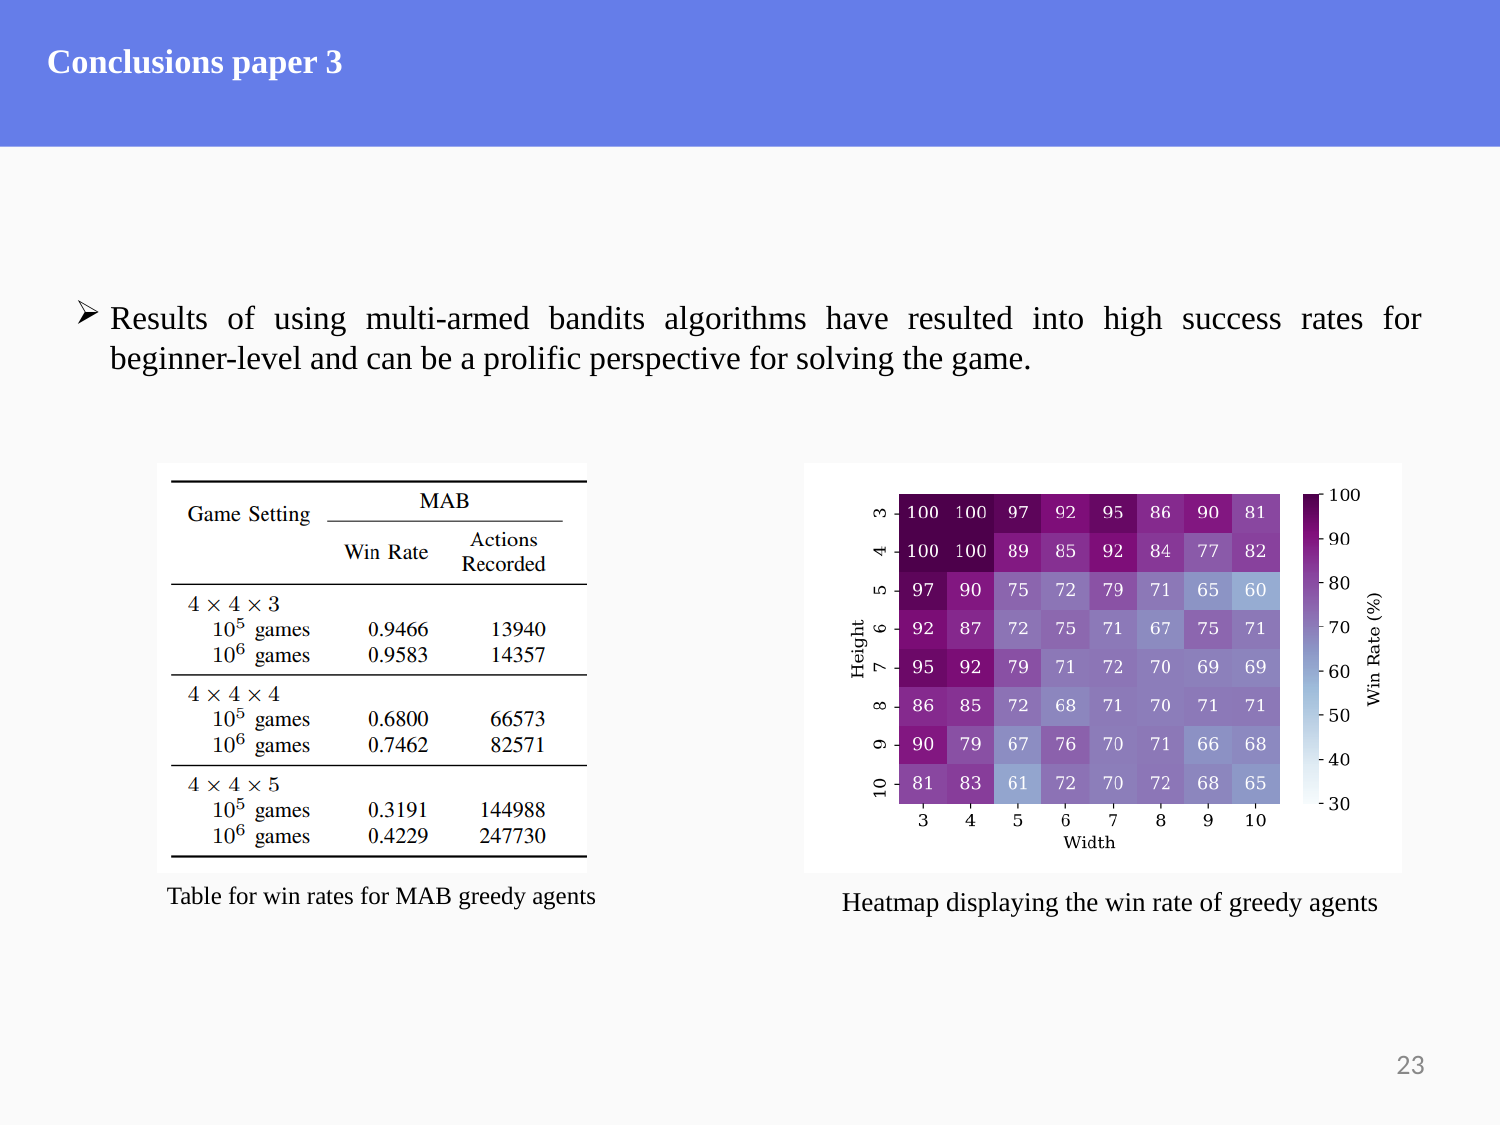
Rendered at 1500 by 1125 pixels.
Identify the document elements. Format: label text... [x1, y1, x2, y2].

title Conclusions paper 3 [46, 39, 1454, 81]
list Table for win rates for MAB greedy agents [129, 879, 615, 941]
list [803, 463, 1402, 873]
slide_number 23 [1080, 1046, 1425, 1081]
list Heatmap displaying the win rate of greedy agents [804, 884, 1409, 951]
list Results of using multi-armed bandits algorithms have resulted into high success rates for beginner-level and can be a prolific perspective for solving the game. [46, 296, 1425, 378]
picture [157, 462, 587, 873]
